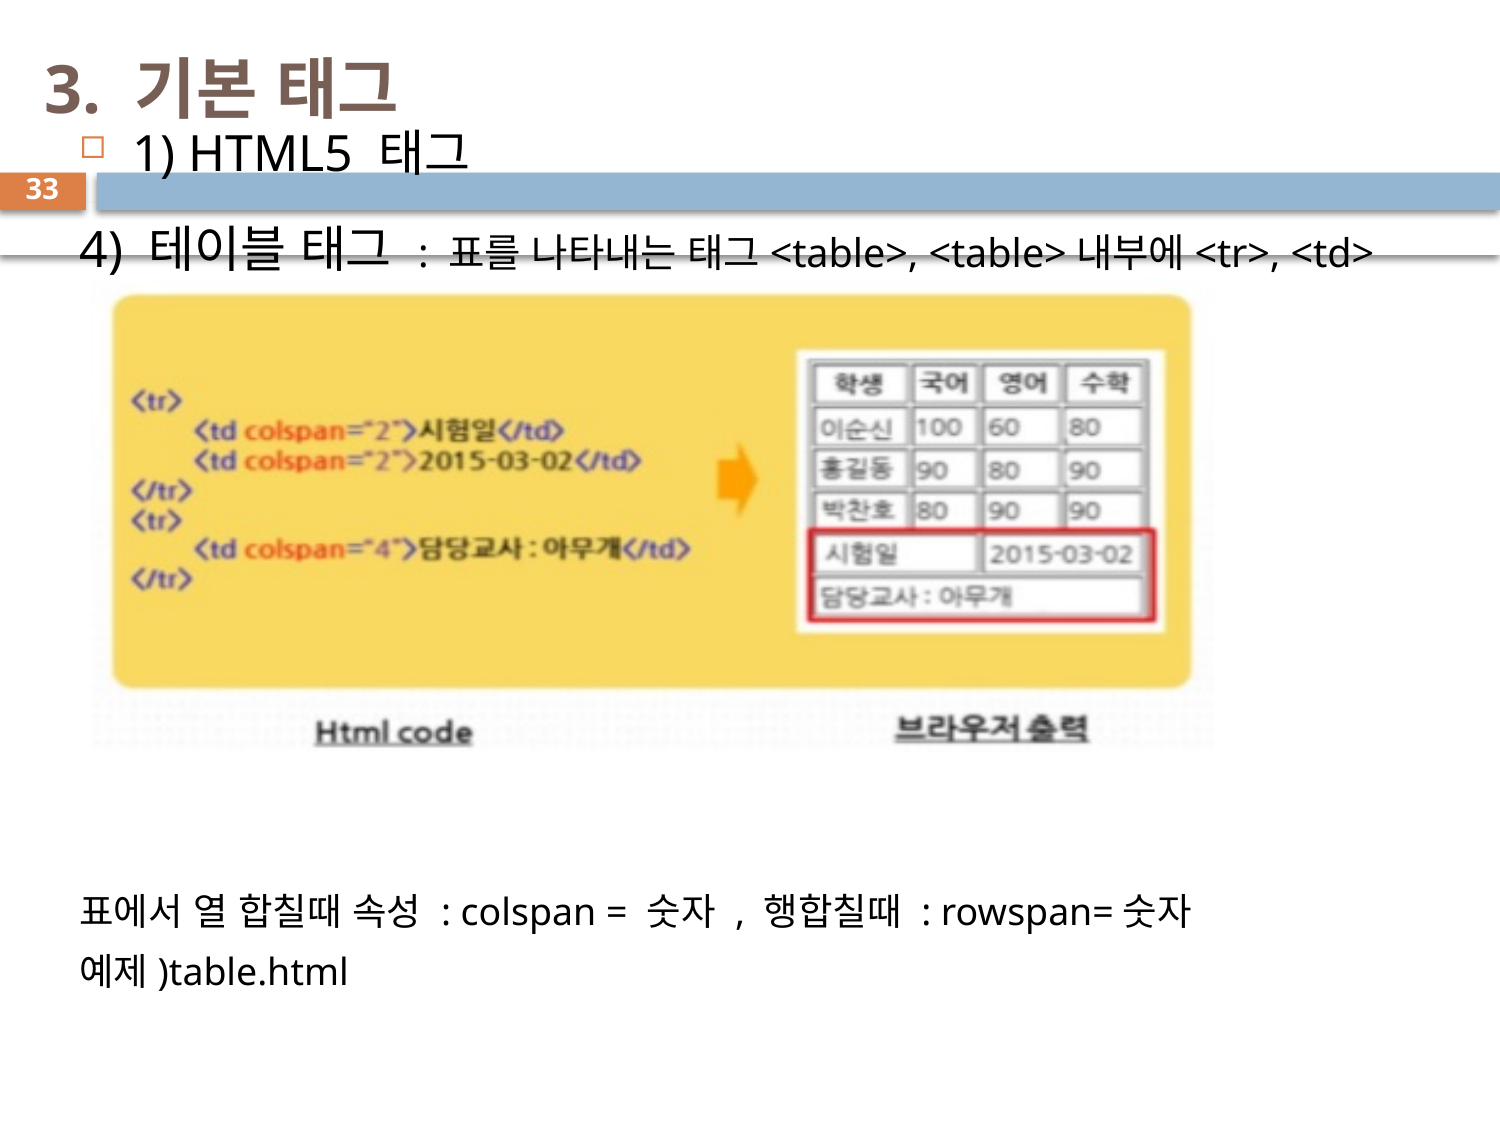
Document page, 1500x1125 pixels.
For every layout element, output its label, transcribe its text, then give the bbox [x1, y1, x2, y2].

slide_number 33 [0, 170, 64, 211]
text_box 1) HTML5 태그 4) 테이블 태그 : 표를 나타내는 태그<table>, <table>내부에<tr>, <td> 표에서 열 합칠때 속성 : colspan = 숫자 , 행합칠때 : rowspan=숫자 예제)table.html [64, 113, 1447, 1094]
picture [91, 278, 1215, 752]
title 3. 기본 태그 [29, 30, 1367, 143]
